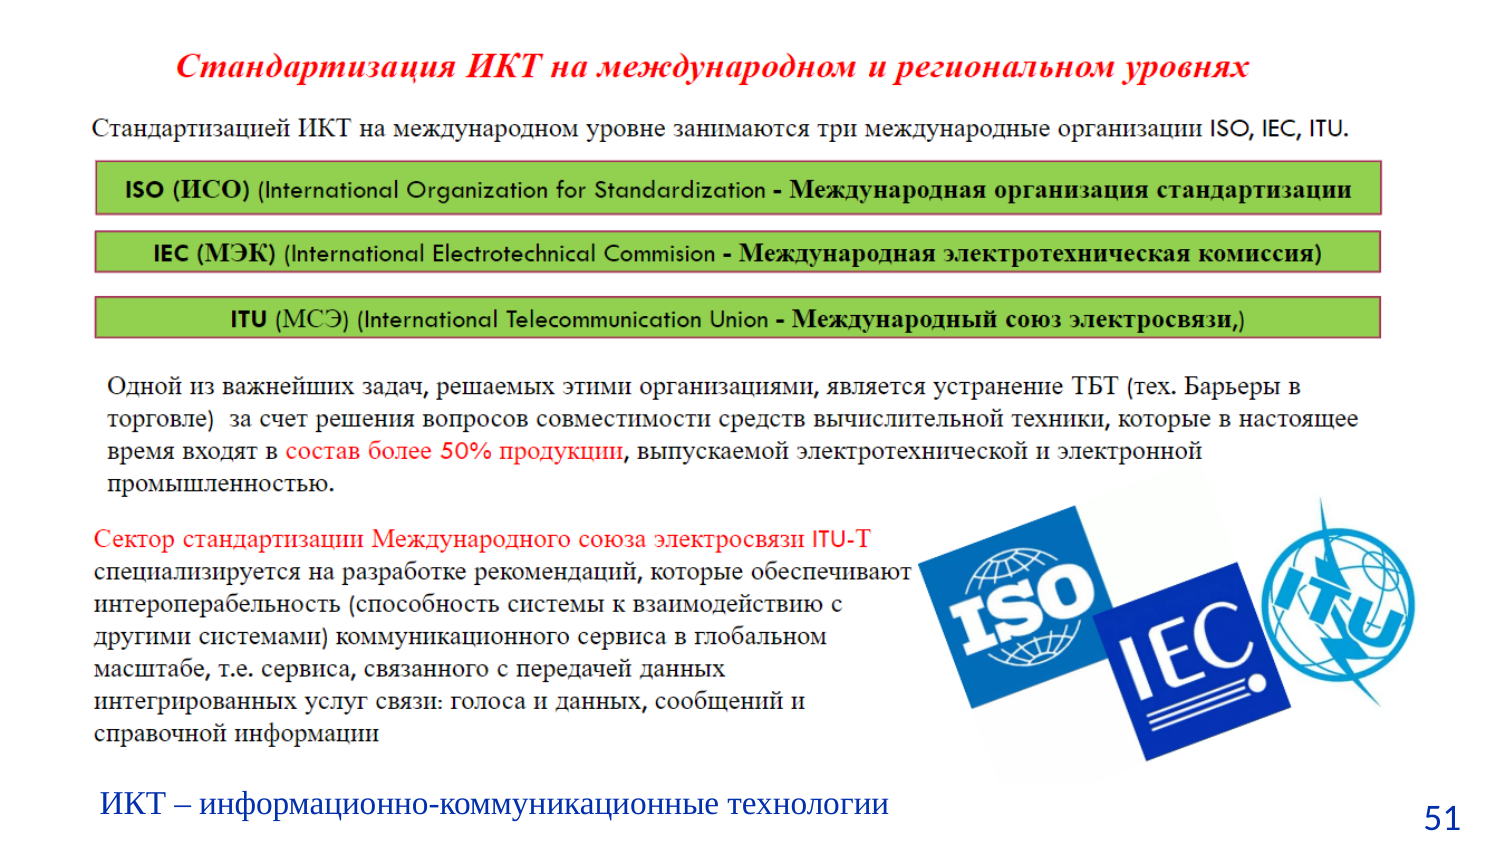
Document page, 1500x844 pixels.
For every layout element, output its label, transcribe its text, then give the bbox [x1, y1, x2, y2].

text_box ИКТ – информационно-коммуникационные технологии [84, 794, 1271, 829]
text_box 51 [1408, 785, 1500, 844]
picture [38, 16, 1447, 786]
